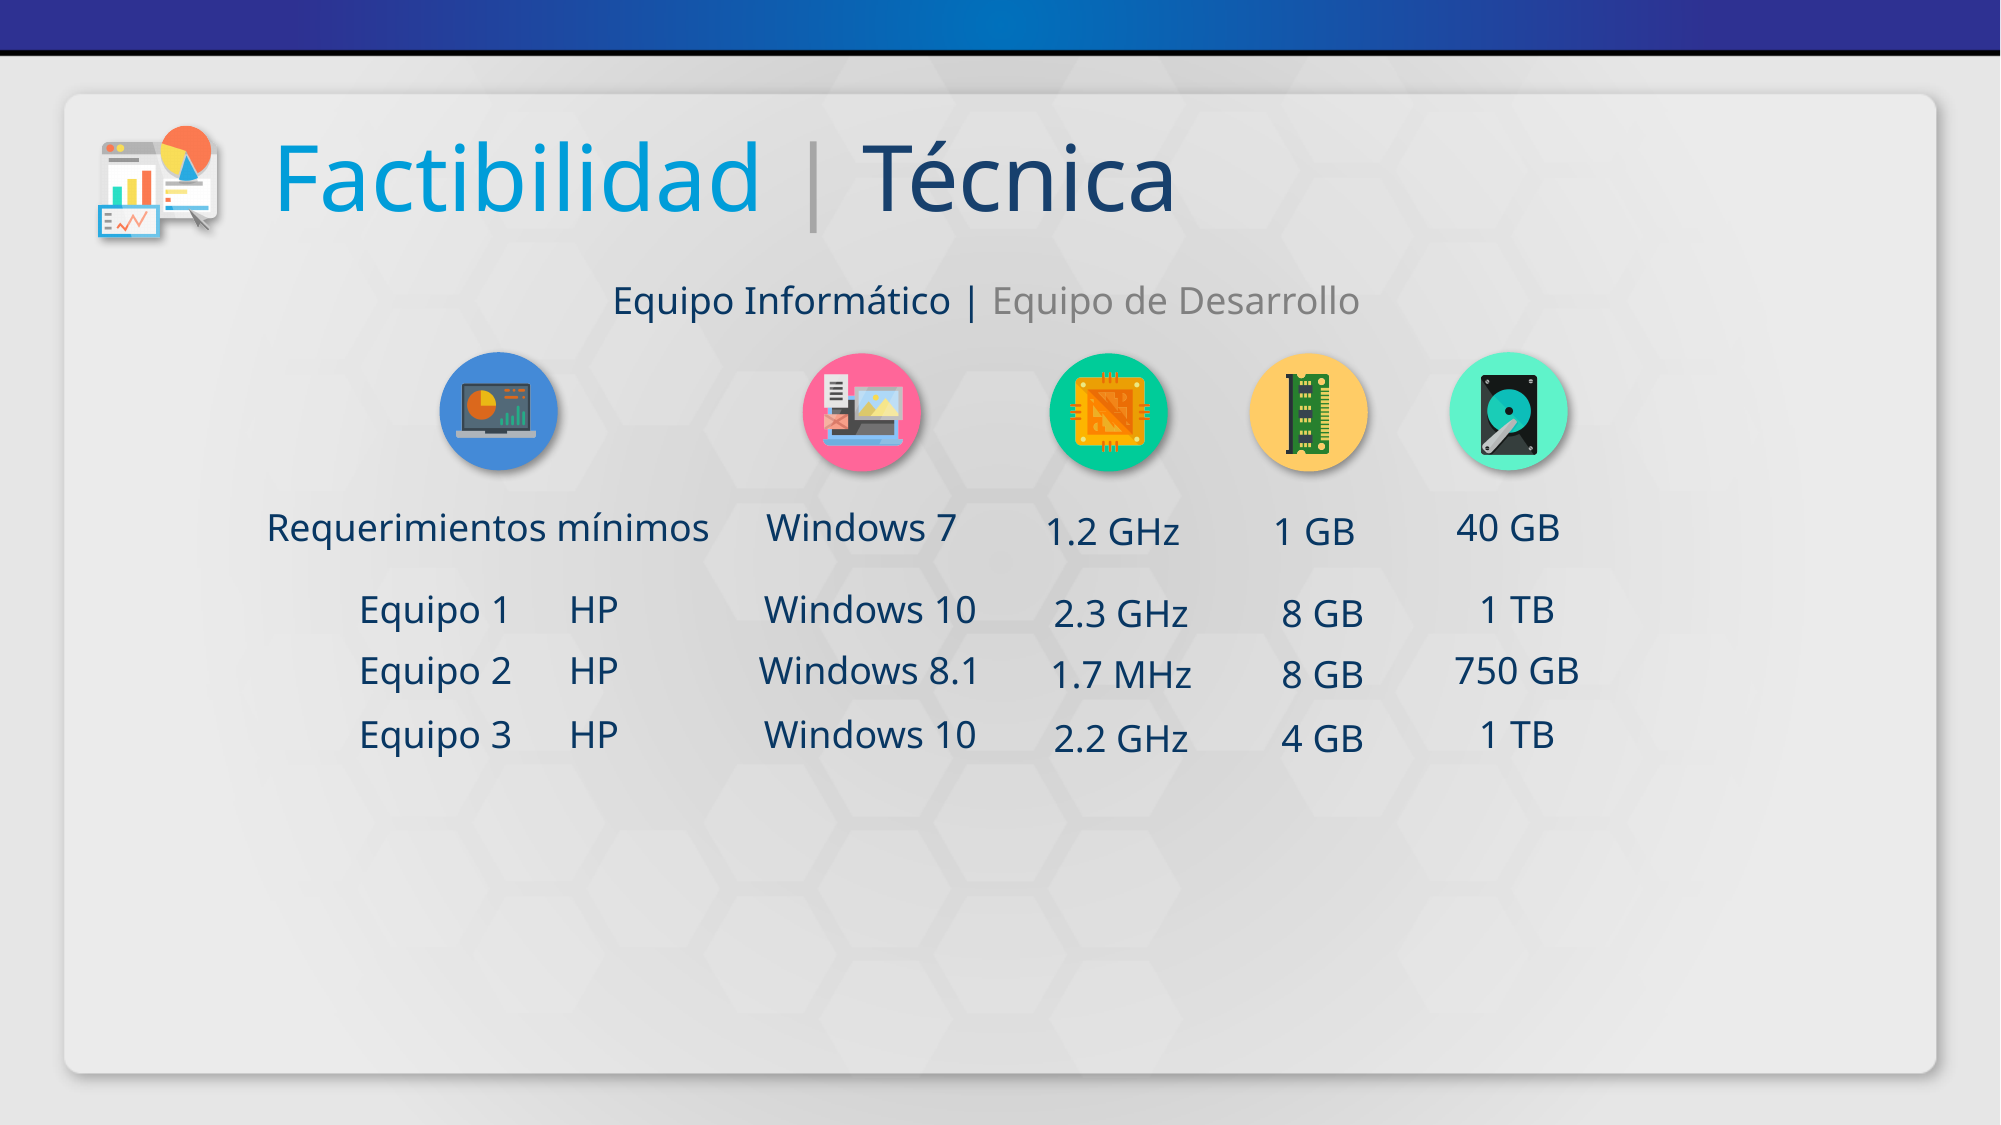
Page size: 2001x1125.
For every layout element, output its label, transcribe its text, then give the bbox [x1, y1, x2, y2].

text_box 750 GB [1439, 639, 1595, 700]
text_box 2.3 GHz [1038, 582, 1204, 643]
title Factibilidad | Técnica [257, 123, 1885, 242]
text_box Equipo Informático | Equipo de Desarrollo [597, 269, 1376, 330]
text_box HP [553, 704, 635, 764]
text_box Equipo 3 [344, 704, 528, 764]
text_box Windows 7 [751, 496, 973, 557]
text_box 4 GB [1266, 708, 1380, 768]
text_box 2.2 GHz [1038, 708, 1204, 768]
text_box Windows 10 [748, 578, 992, 639]
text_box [1449, 352, 1568, 471]
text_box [1249, 353, 1368, 472]
text_box Windows 8.1 [743, 639, 997, 700]
text_box Windows 10 [748, 704, 992, 764]
text_box Requerimientos mínimos [251, 496, 726, 557]
text_box 1.7 MHz [1035, 643, 1208, 704]
text_box HP [553, 639, 635, 700]
text_box HP [553, 578, 635, 639]
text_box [802, 353, 921, 472]
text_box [1049, 353, 1168, 472]
text_box Equipo 2 [344, 639, 528, 700]
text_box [439, 352, 558, 471]
text_box 40 GB [1441, 496, 1576, 557]
text_box 8 GB [1266, 643, 1380, 704]
text_box 1.2 GHz [1030, 500, 1196, 561]
text_box 8 GB [1266, 582, 1380, 643]
text_box 1 TB [1464, 704, 1571, 764]
text_box 1 GB [1258, 500, 1371, 561]
picture [0, 0, 2001, 1125]
text_box Equipo 1 [344, 578, 528, 639]
text_box 1 TB [1464, 578, 1571, 639]
